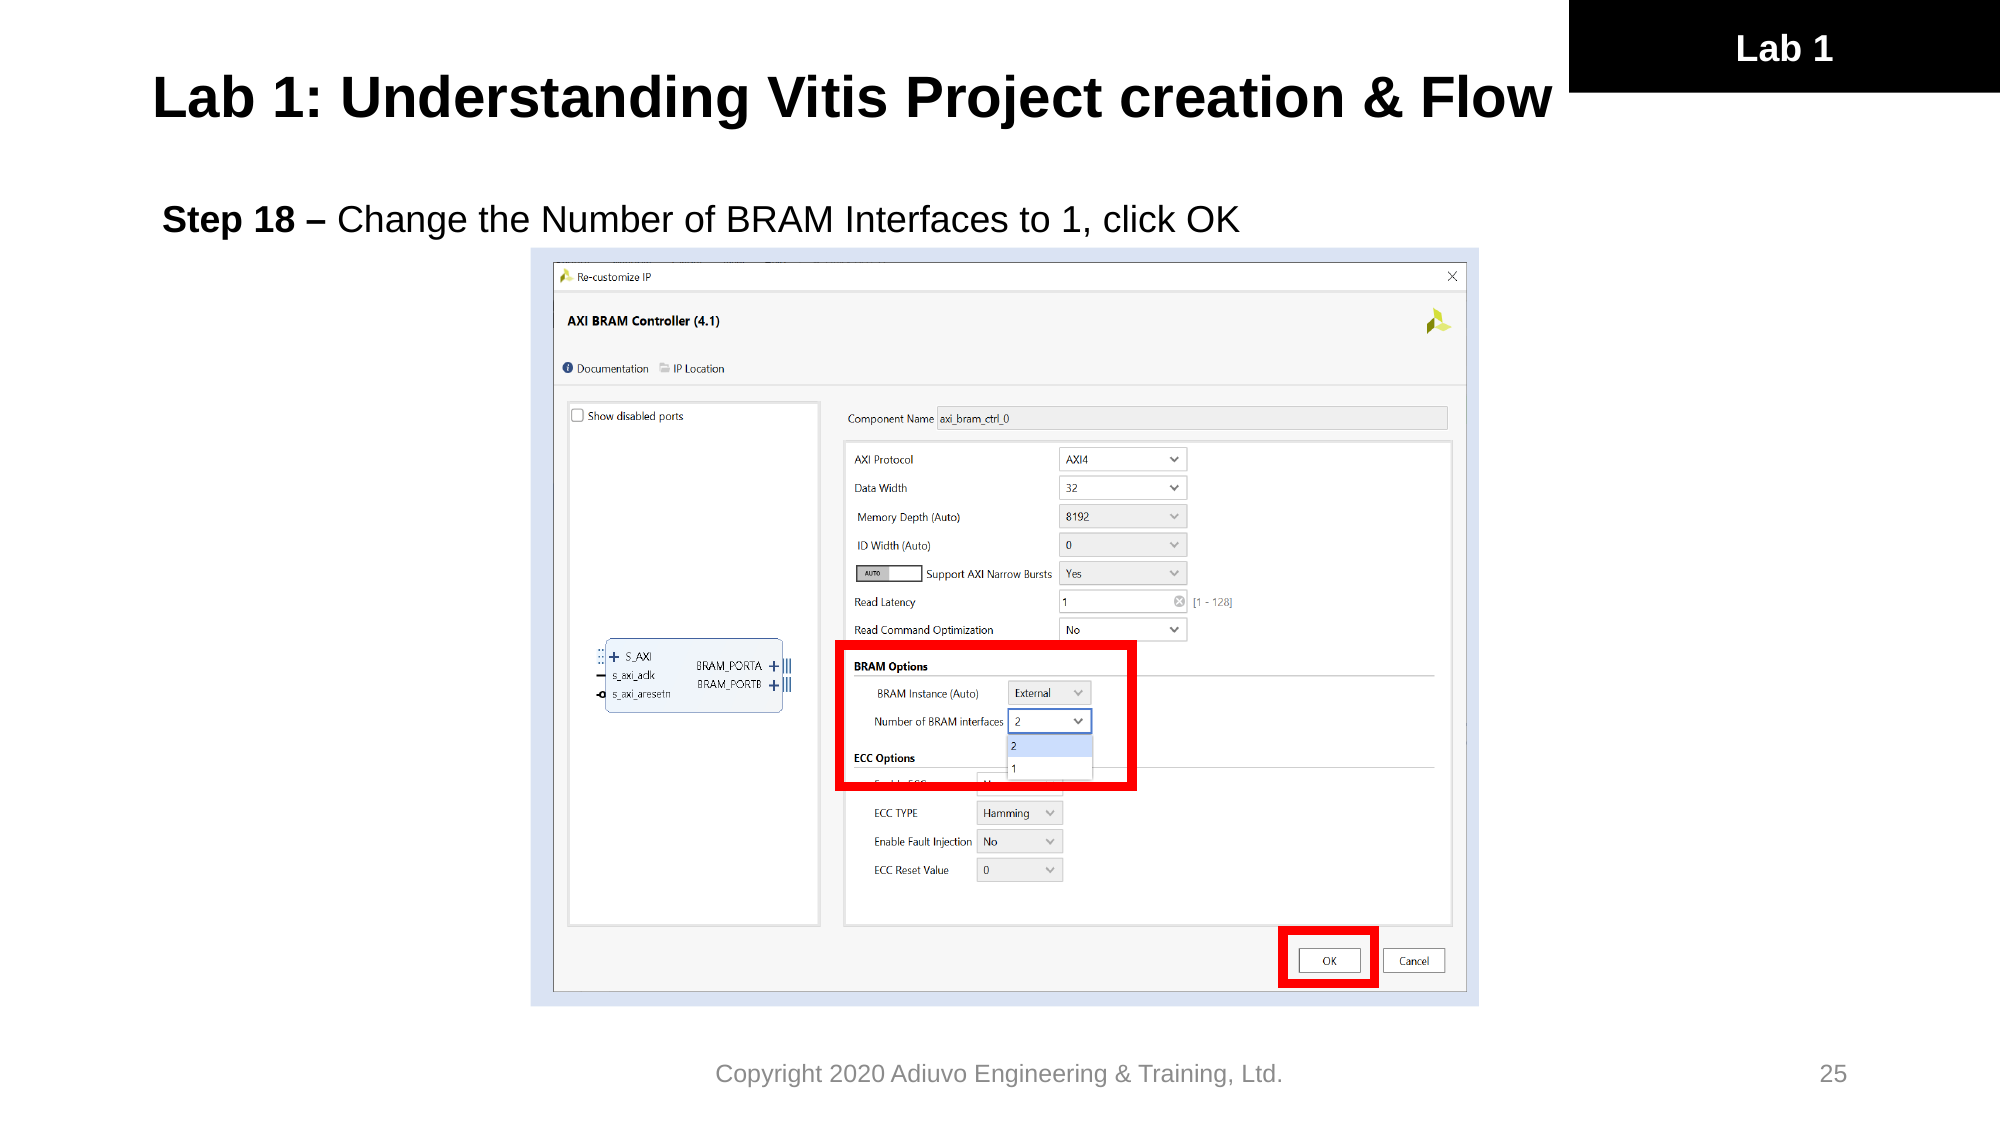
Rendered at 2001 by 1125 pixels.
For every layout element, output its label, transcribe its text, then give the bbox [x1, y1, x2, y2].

slide_number 25 [1412, 1042, 1863, 1103]
text_box Lab 1 [1568, 0, 2000, 94]
picture [553, 262, 1467, 992]
text_box [530, 293, 1480, 1007]
title Lab 1: Understanding Vitis Project creation & Flow [137, 59, 1863, 153]
footer Copyright 2020 Adiuvo Engineering & Training, Ltd. [662, 1042, 1338, 1103]
text_box Step 18 – Change the Number of BRAM Interfaces to 1, click OK [147, 187, 1873, 293]
